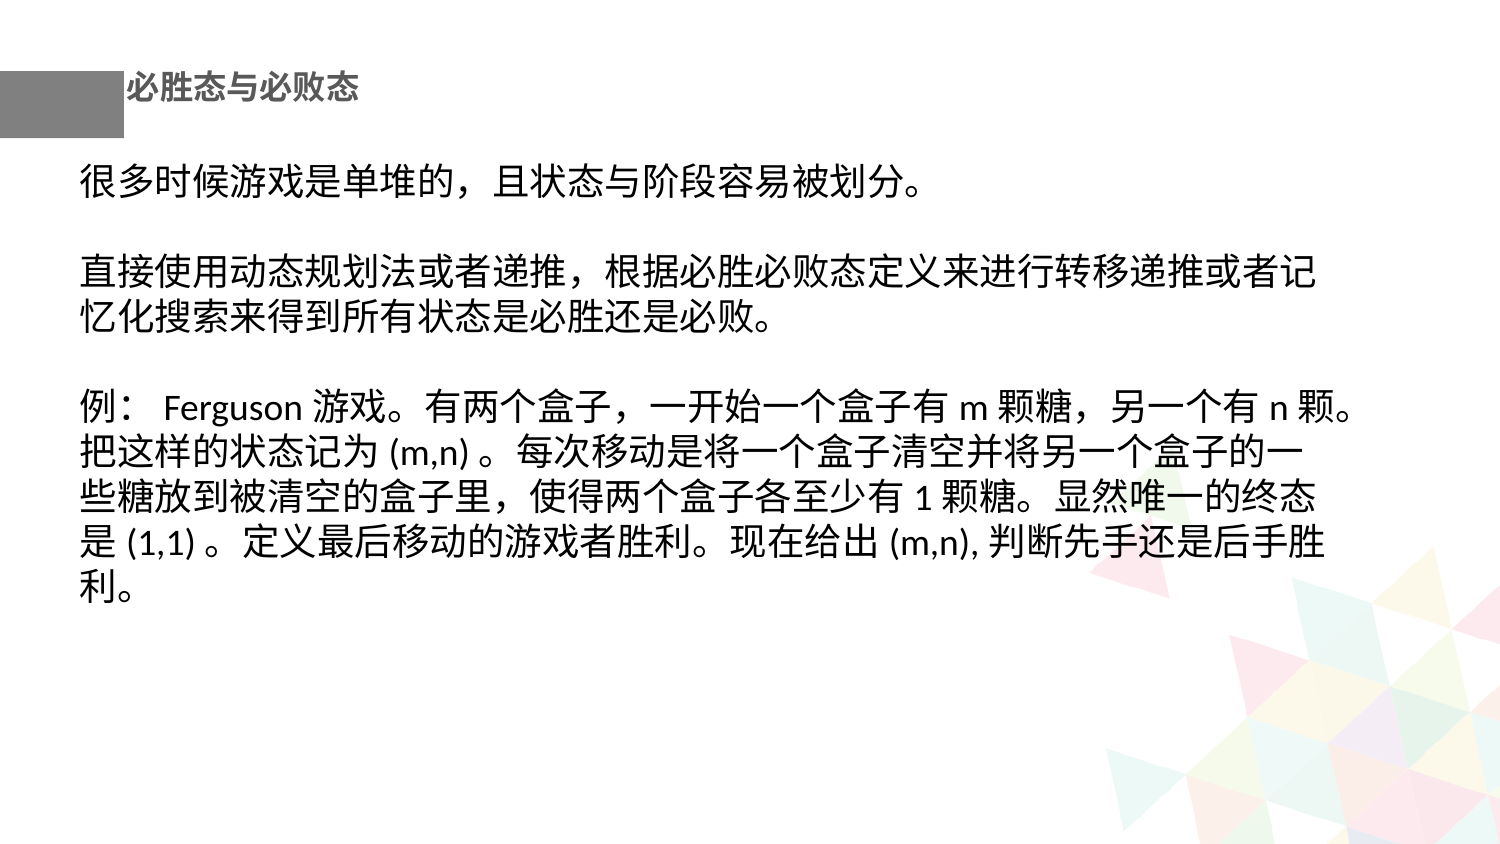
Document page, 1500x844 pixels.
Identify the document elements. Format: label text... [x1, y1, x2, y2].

text_box [0, 70, 125, 139]
picture [0, 0, 1500, 844]
text_box 必胜态与必败态 [112, 59, 680, 114]
text_box 很多时候游戏是单堆的，且状态与阶段容易被划分。 直接使用动态规划法或者递推，根据必胜必败态定义来进行转移递推或者记忆化搜索来得到所有状态是必胜还是必败。 例：Ferguson游戏。有两个盒子，一开始一个盒子有m颗糖，另一个有n颗。把这样的状态记为(m,n)。每次移动是将一个盒子清空并将另一个盒子的一些糖放到被清空的盒子里，使得两个盒子各至少有1颗糖。显然唯一的终态是(1,1)。定义最后移动的游戏者胜利。现在给出(m,n),判断先手还是后手胜利。 [64, 150, 1353, 615]
